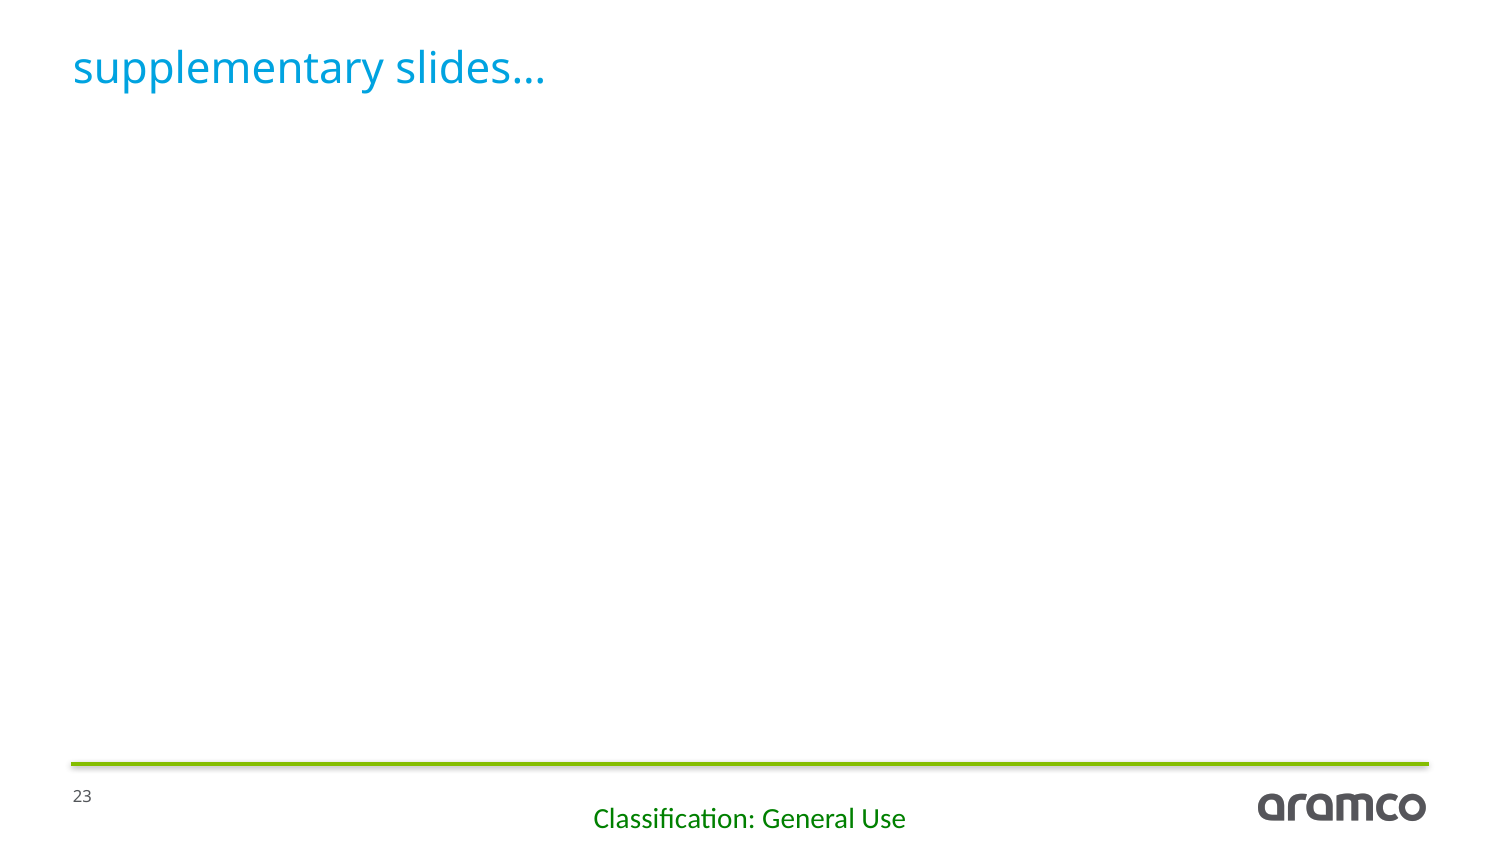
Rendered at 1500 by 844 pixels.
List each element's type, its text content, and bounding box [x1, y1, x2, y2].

picture [1258, 774, 1433, 822]
title supplementary slides… [72, 33, 1429, 136]
